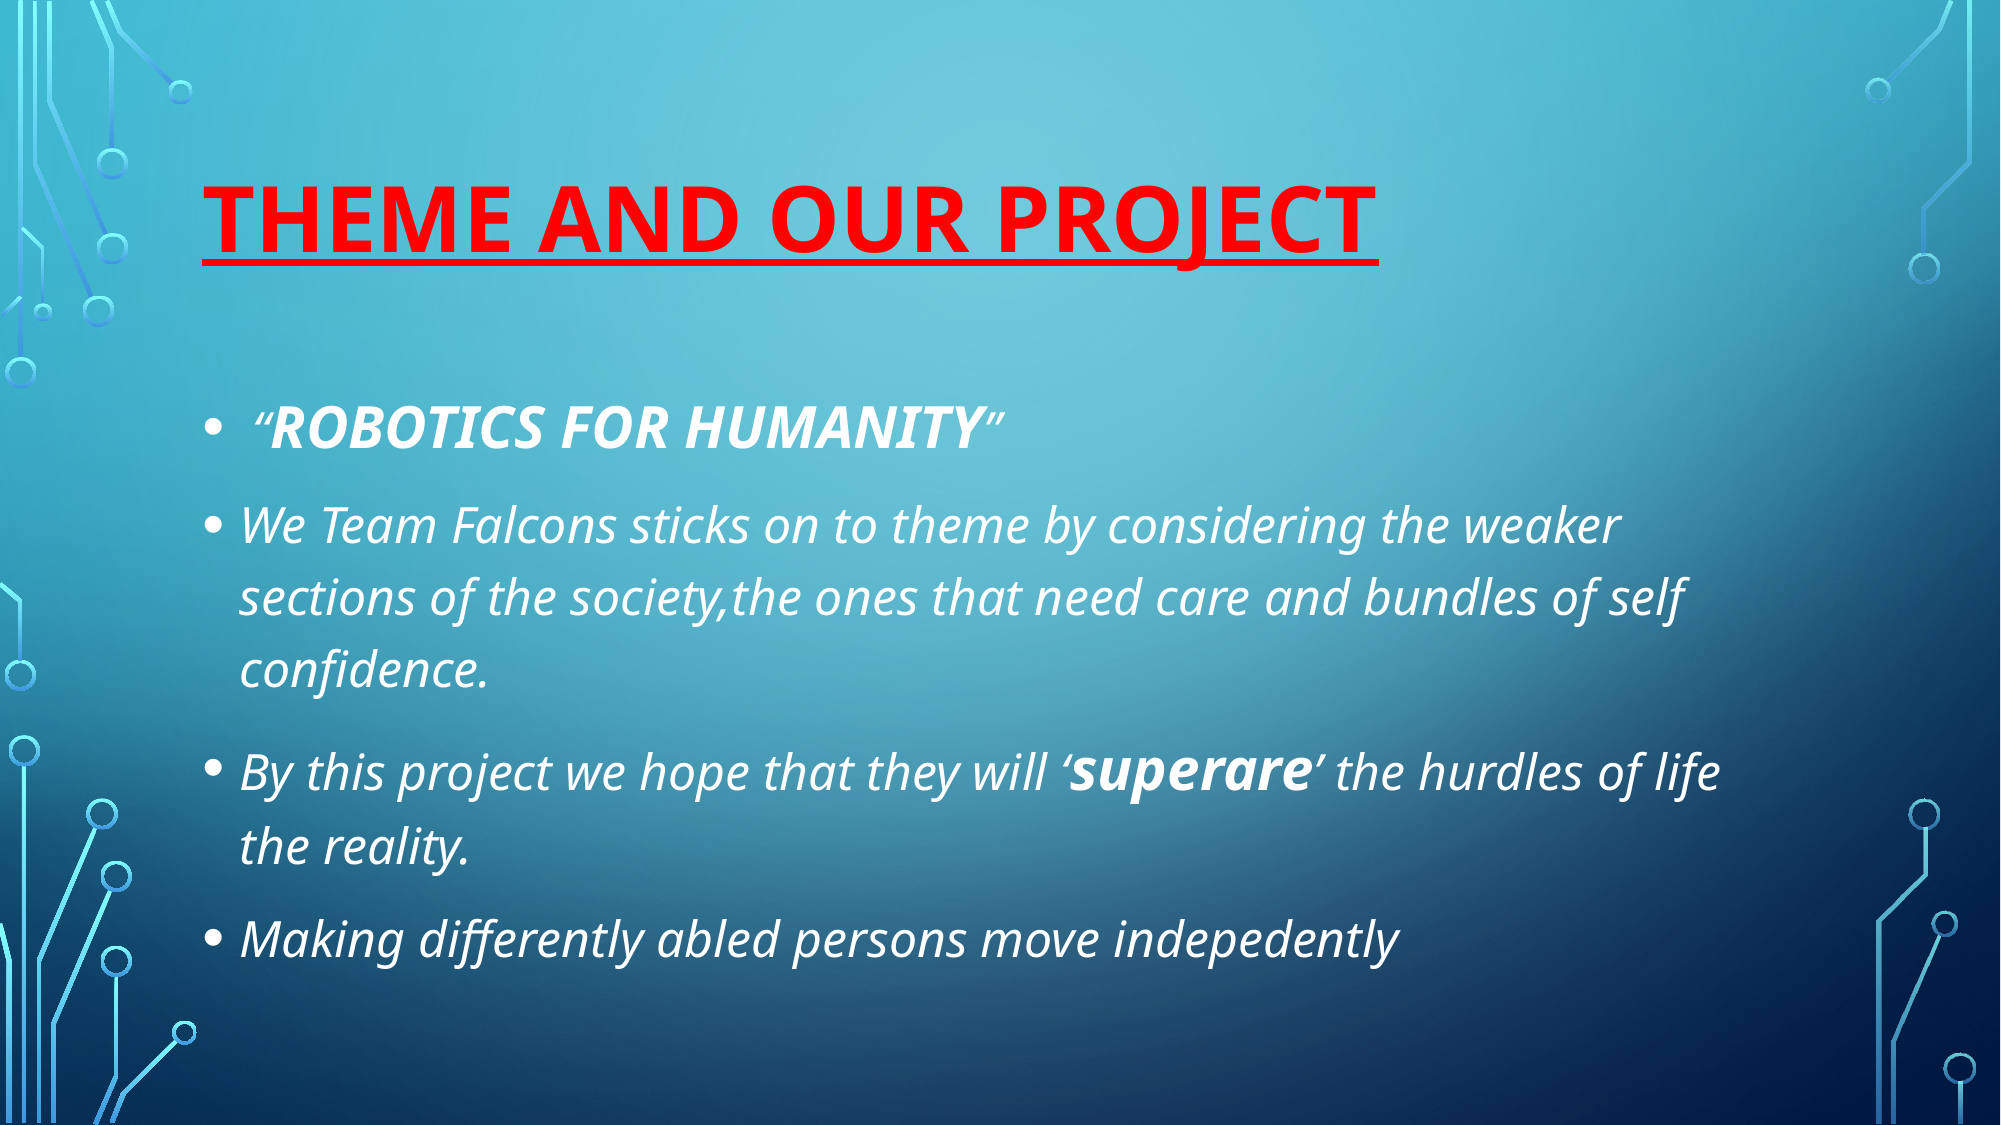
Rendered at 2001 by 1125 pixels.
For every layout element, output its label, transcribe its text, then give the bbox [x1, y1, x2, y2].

list “ROBOTICS FOR HUMANITY” We Team Falcons sticks on to theme by considering the weaker sections of the society,the ones that need care and bundles of self confidence. By this project we hope that they will ‘superare’ the hurdles of life the reality. Making differently abled persons move indepedently [187, 369, 1813, 950]
title Theme and our project [187, 101, 1813, 344]
